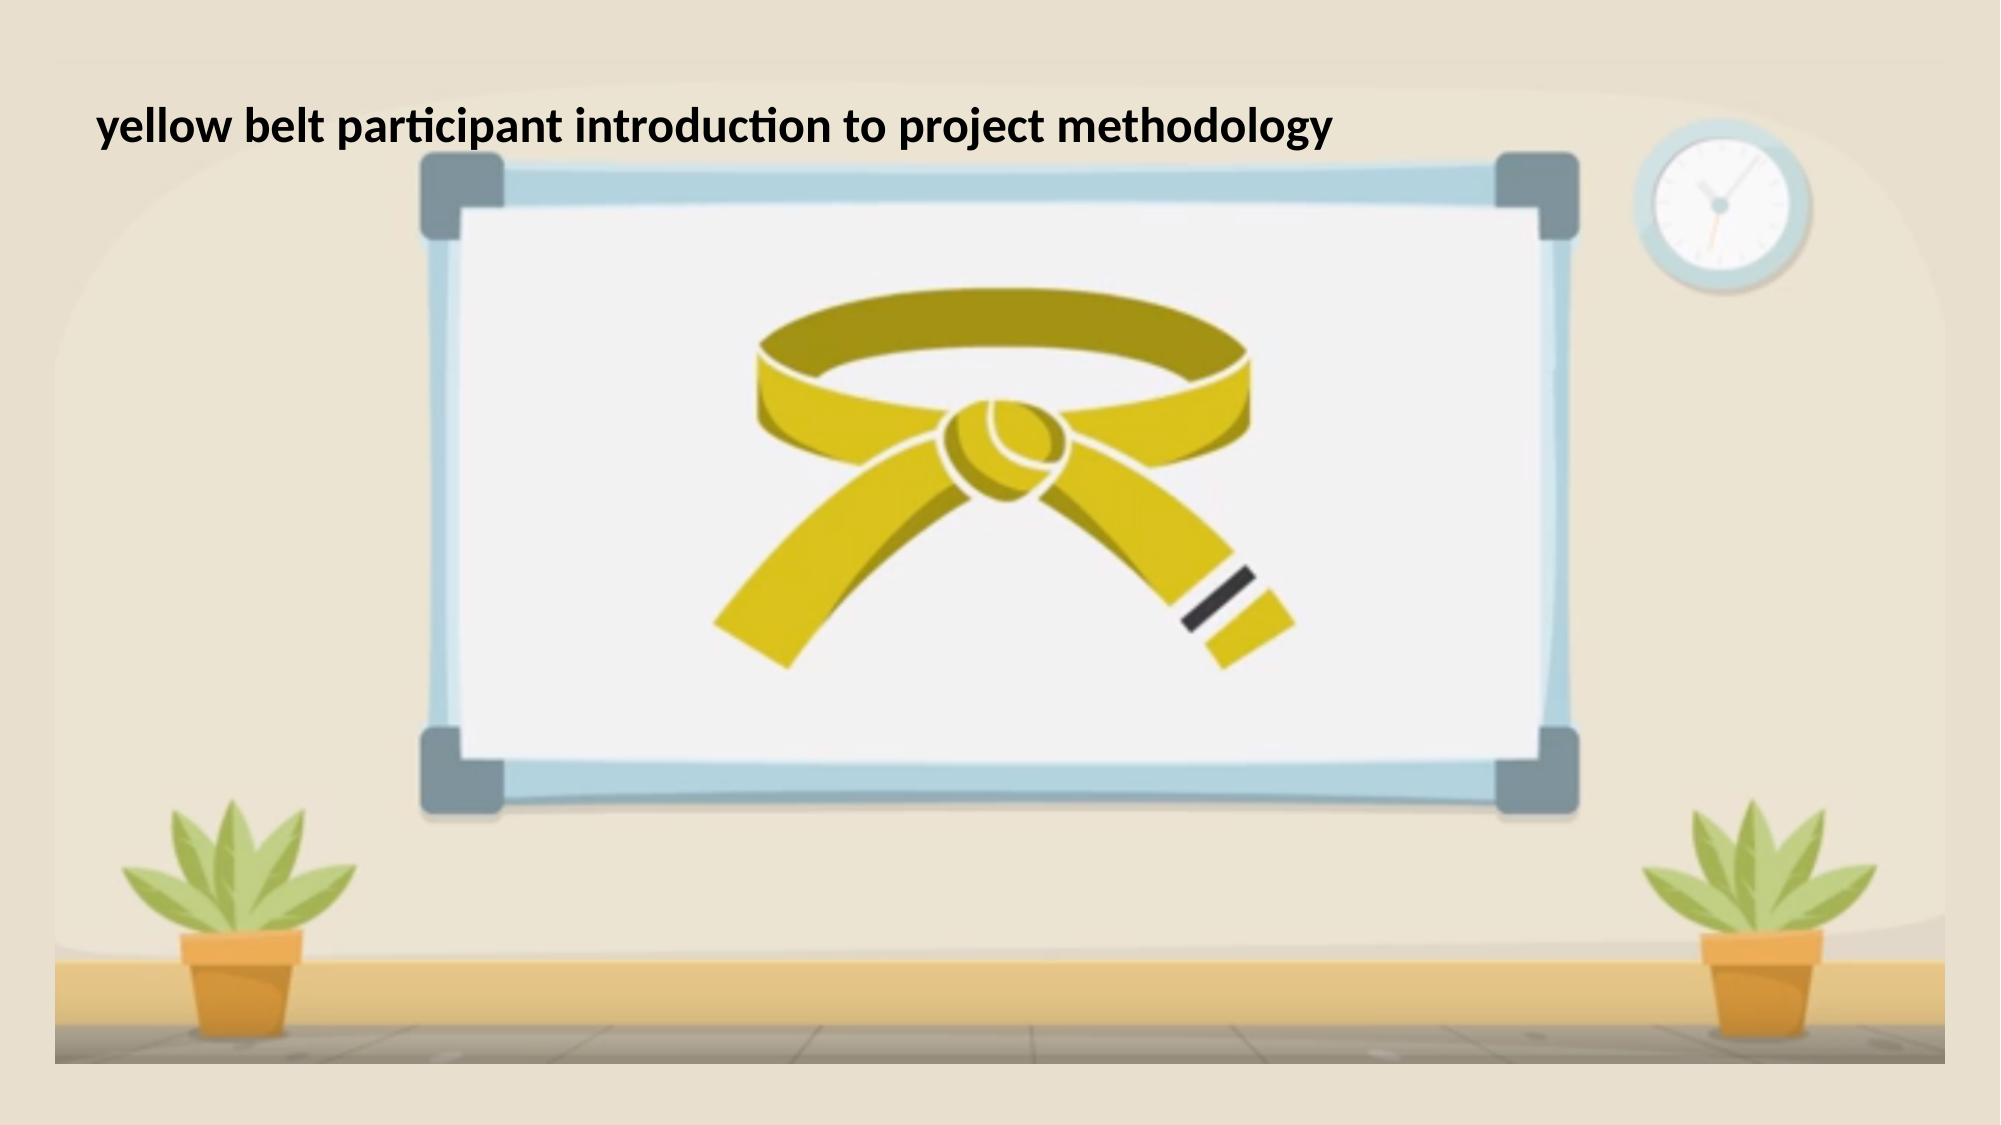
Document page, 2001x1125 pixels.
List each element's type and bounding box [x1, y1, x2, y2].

picture [55, 61, 1945, 1064]
